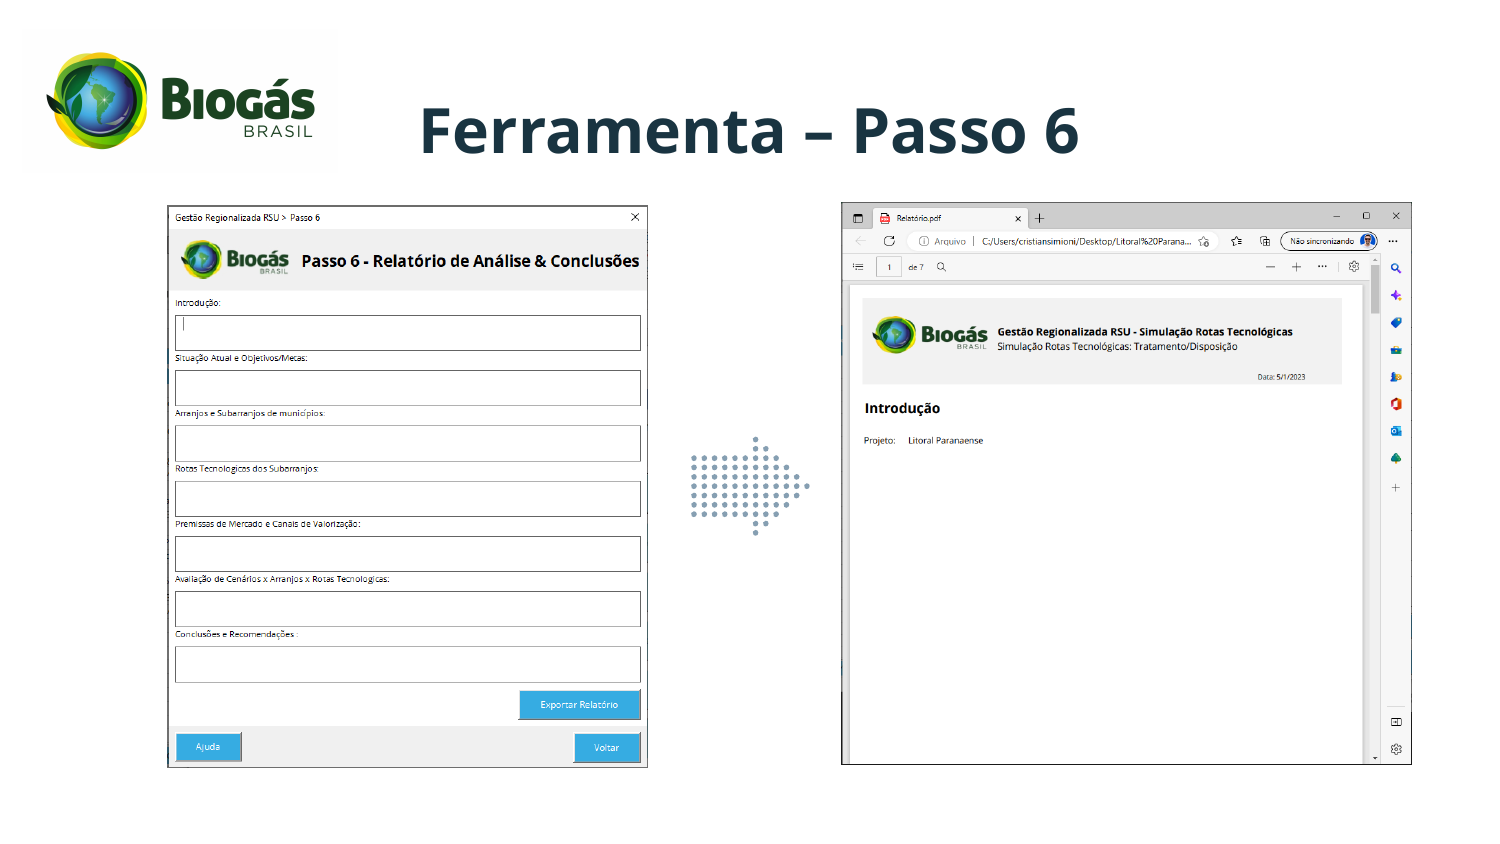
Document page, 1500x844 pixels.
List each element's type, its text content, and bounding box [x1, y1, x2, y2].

picture [841, 201, 1412, 765]
picture [22, 28, 338, 173]
text_box Ferramenta – Passo 6 [339, 76, 1161, 253]
picture [166, 204, 649, 768]
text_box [689, 436, 811, 536]
